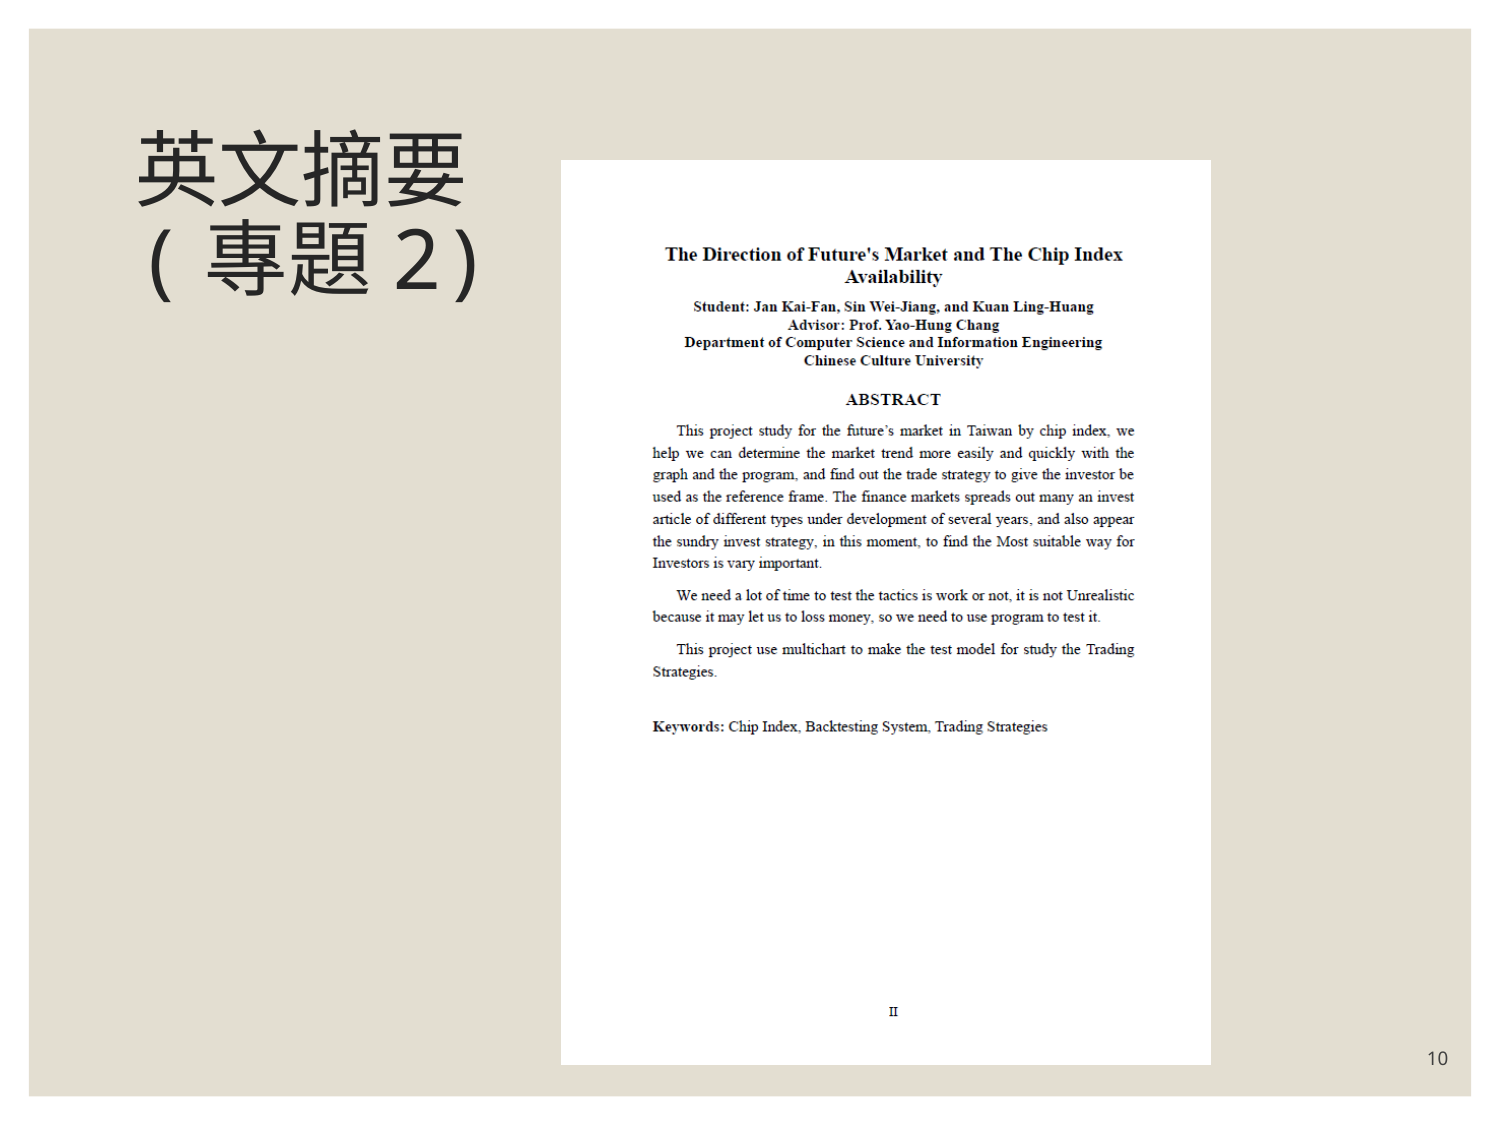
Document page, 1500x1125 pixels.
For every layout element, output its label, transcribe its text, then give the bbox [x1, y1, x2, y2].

title 英文摘要 (專題2) [120, 105, 1380, 331]
picture [560, 160, 1212, 1065]
slide_number 10 [1283, 1035, 1464, 1080]
